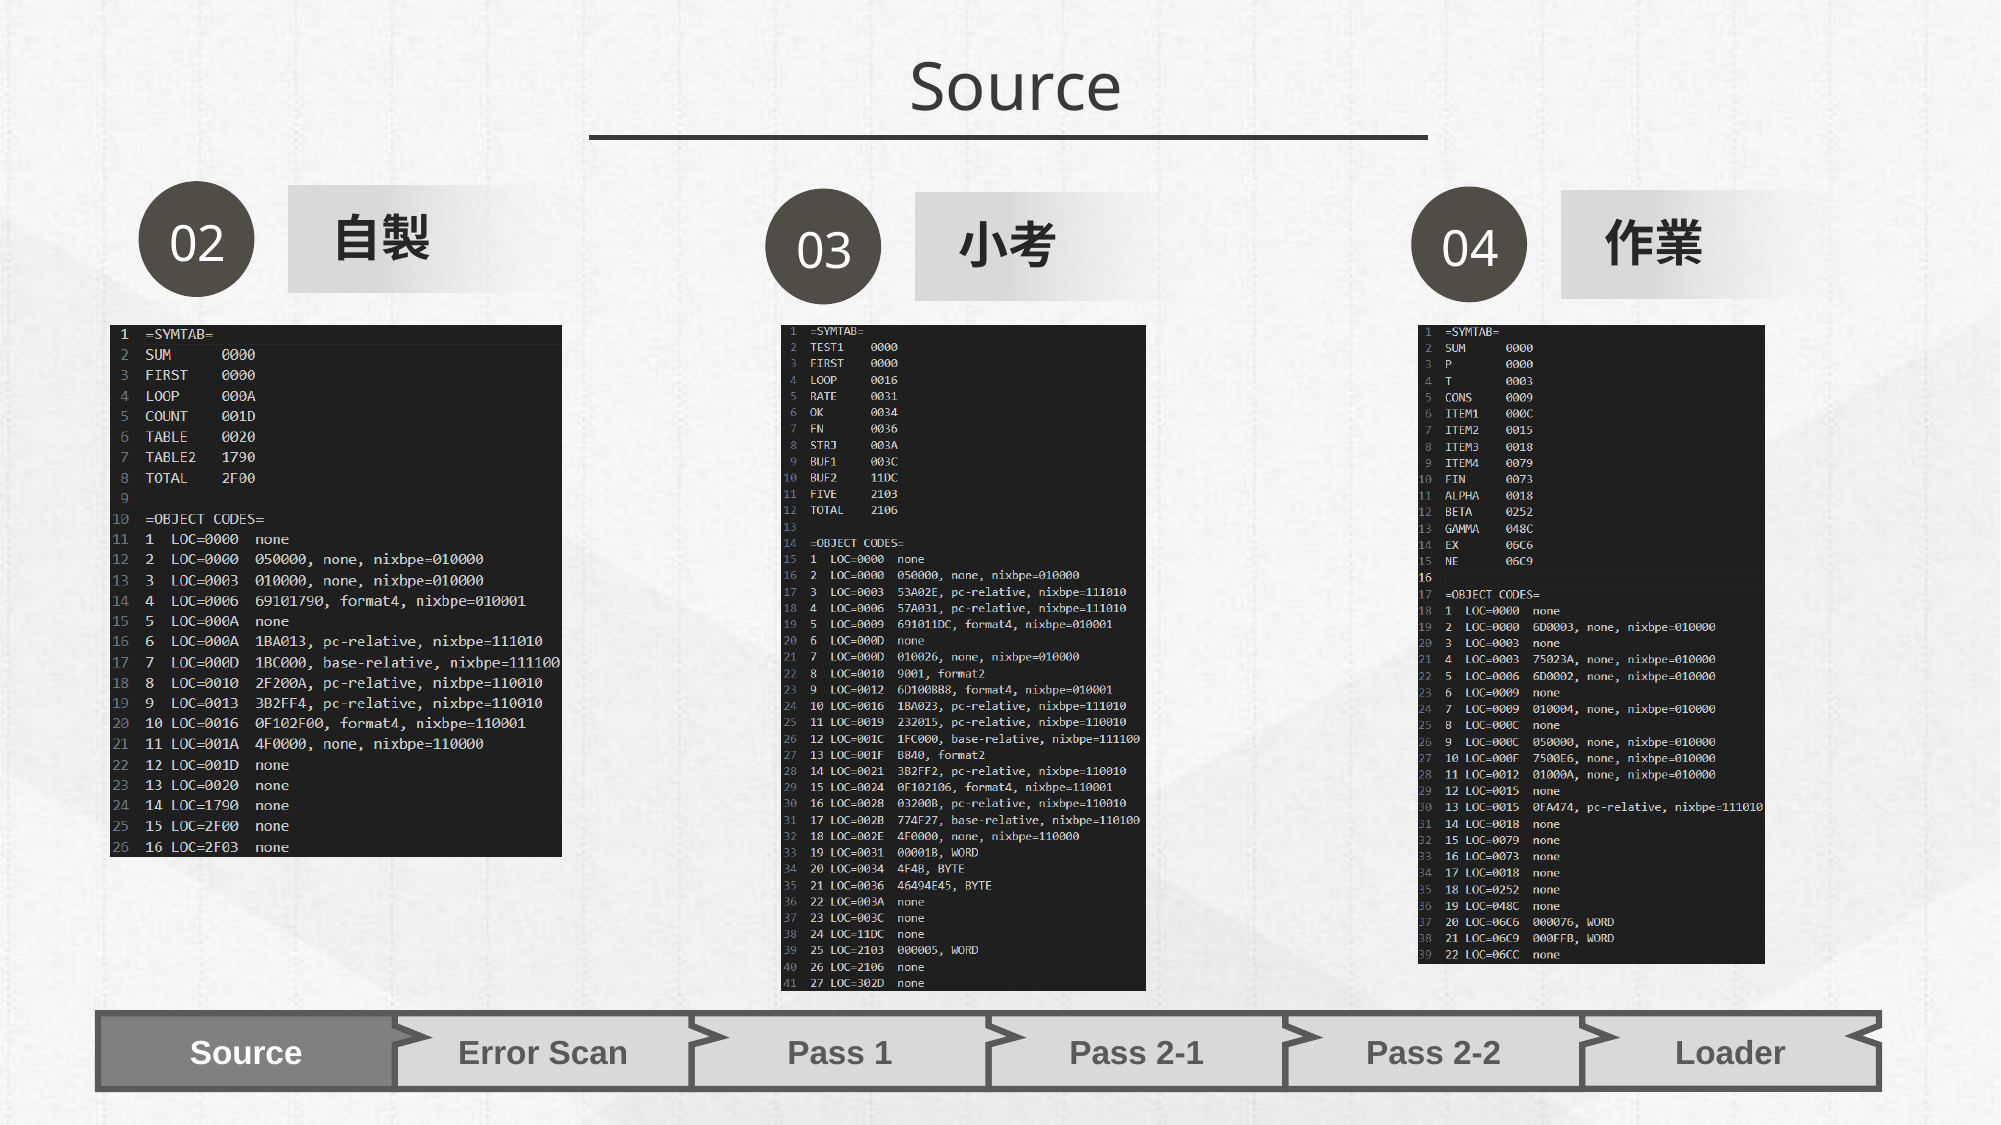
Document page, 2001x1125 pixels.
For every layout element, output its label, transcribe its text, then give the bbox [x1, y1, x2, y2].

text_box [765, 188, 882, 305]
slide_number 13 [1412, 1042, 1863, 1103]
text_box Source [96, 1012, 427, 1090]
text_box Error Scan [396, 1012, 724, 1090]
text_box Pass 2-2 [1287, 1012, 1614, 1090]
text_box Pass 1 [693, 1012, 1020, 1090]
text_box Pass 2-1 [990, 1012, 1317, 1090]
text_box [561, 36, 1472, 138]
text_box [288, 185, 586, 294]
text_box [138, 181, 255, 297]
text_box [1561, 190, 1859, 299]
picture [0, 0, 2000, 1125]
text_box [1411, 186, 1528, 303]
text_box Loader [1584, 1012, 1880, 1090]
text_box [915, 192, 1213, 301]
